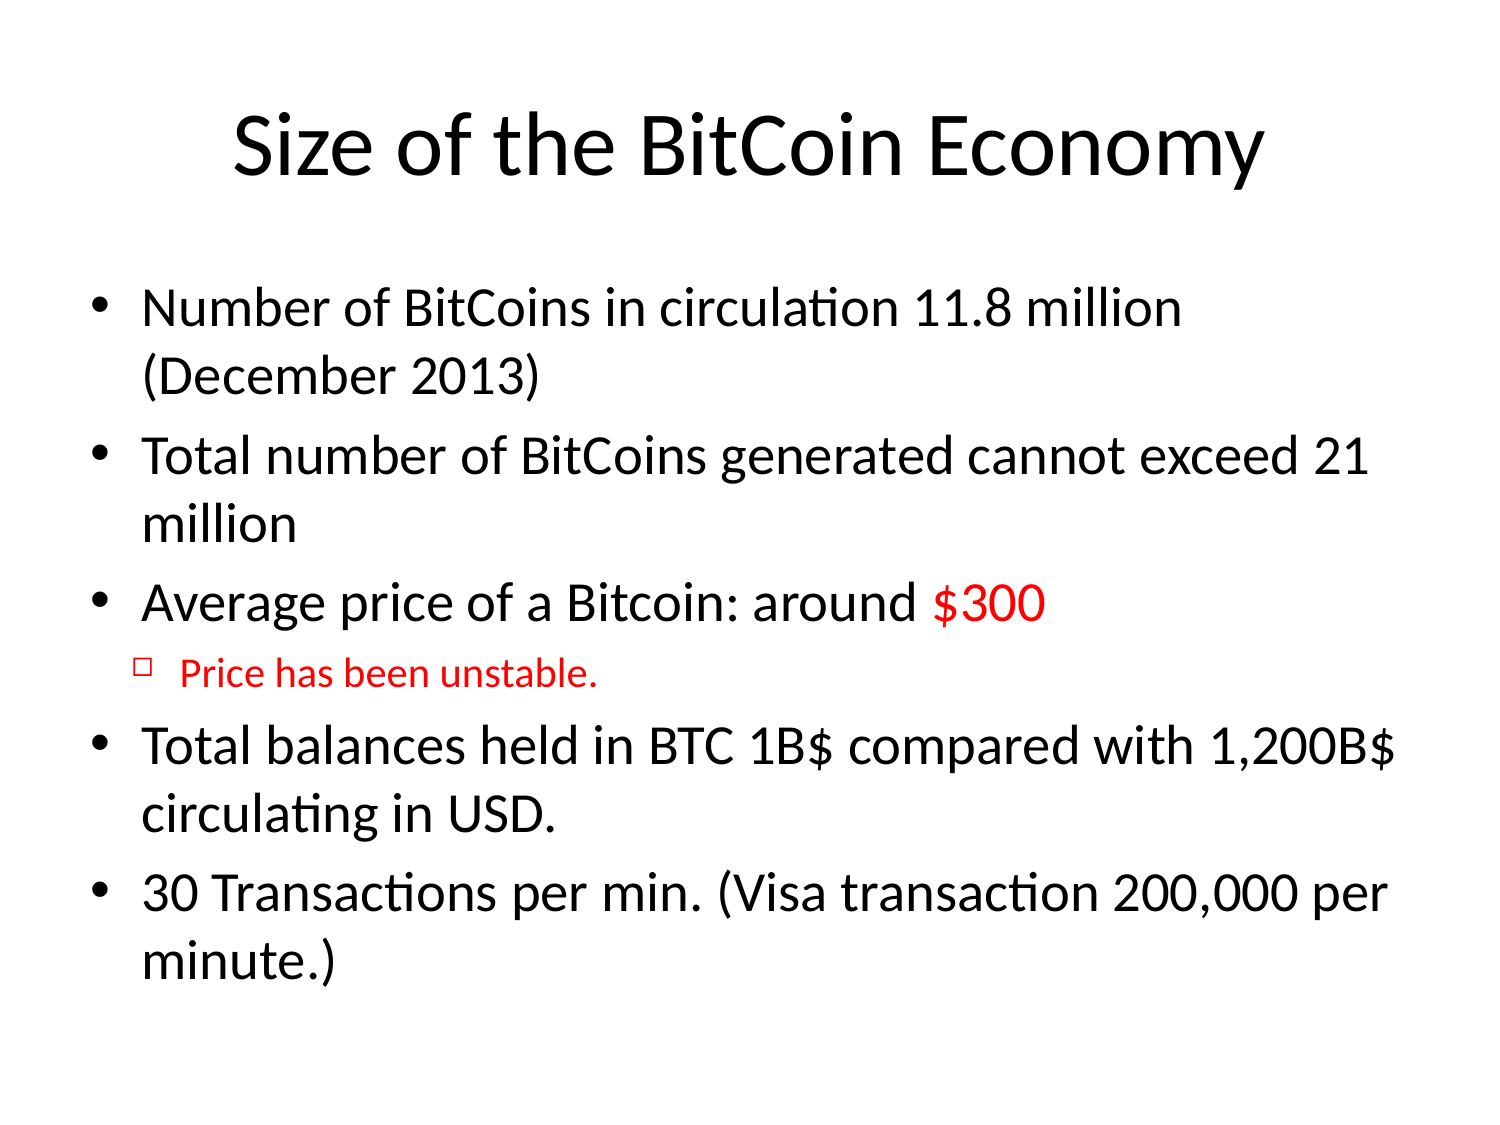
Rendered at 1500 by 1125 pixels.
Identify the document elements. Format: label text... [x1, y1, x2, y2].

list Number of BitCoins in circulation 11.8 million (December 2013) Total number of BitCoins generated cannot exceed 21 million Average price of a Bitcoin: around $300 Price has been unstable. Total balances held in BTC 1B$ compared with 1,200B$ circulating in USD. 30 Transactions per min. (Visa transaction 200,000 per minute.) [75, 262, 1425, 1005]
title Size of the BitCoin Economy [75, 45, 1425, 233]
